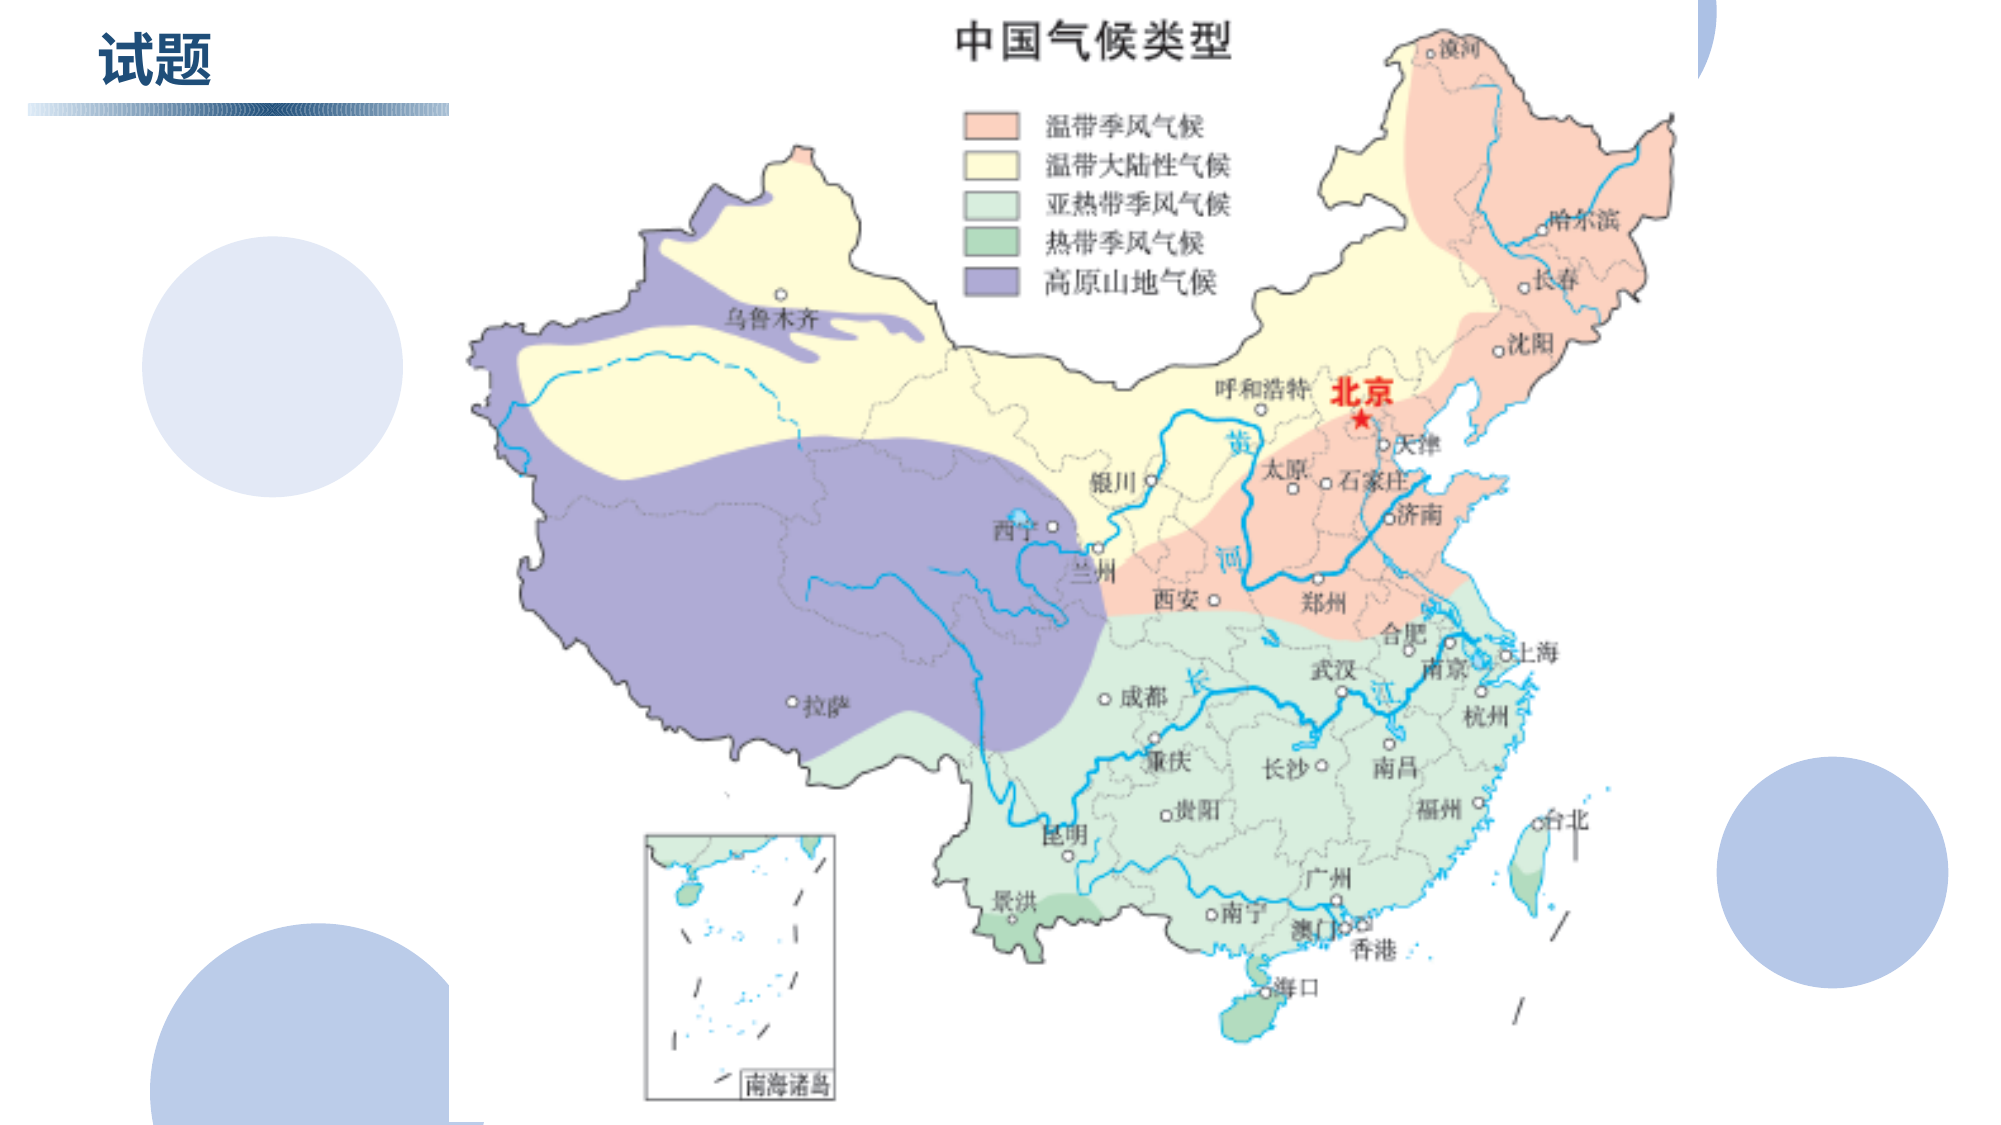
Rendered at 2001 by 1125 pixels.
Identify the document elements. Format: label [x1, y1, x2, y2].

picture [449, 0, 1698, 1122]
